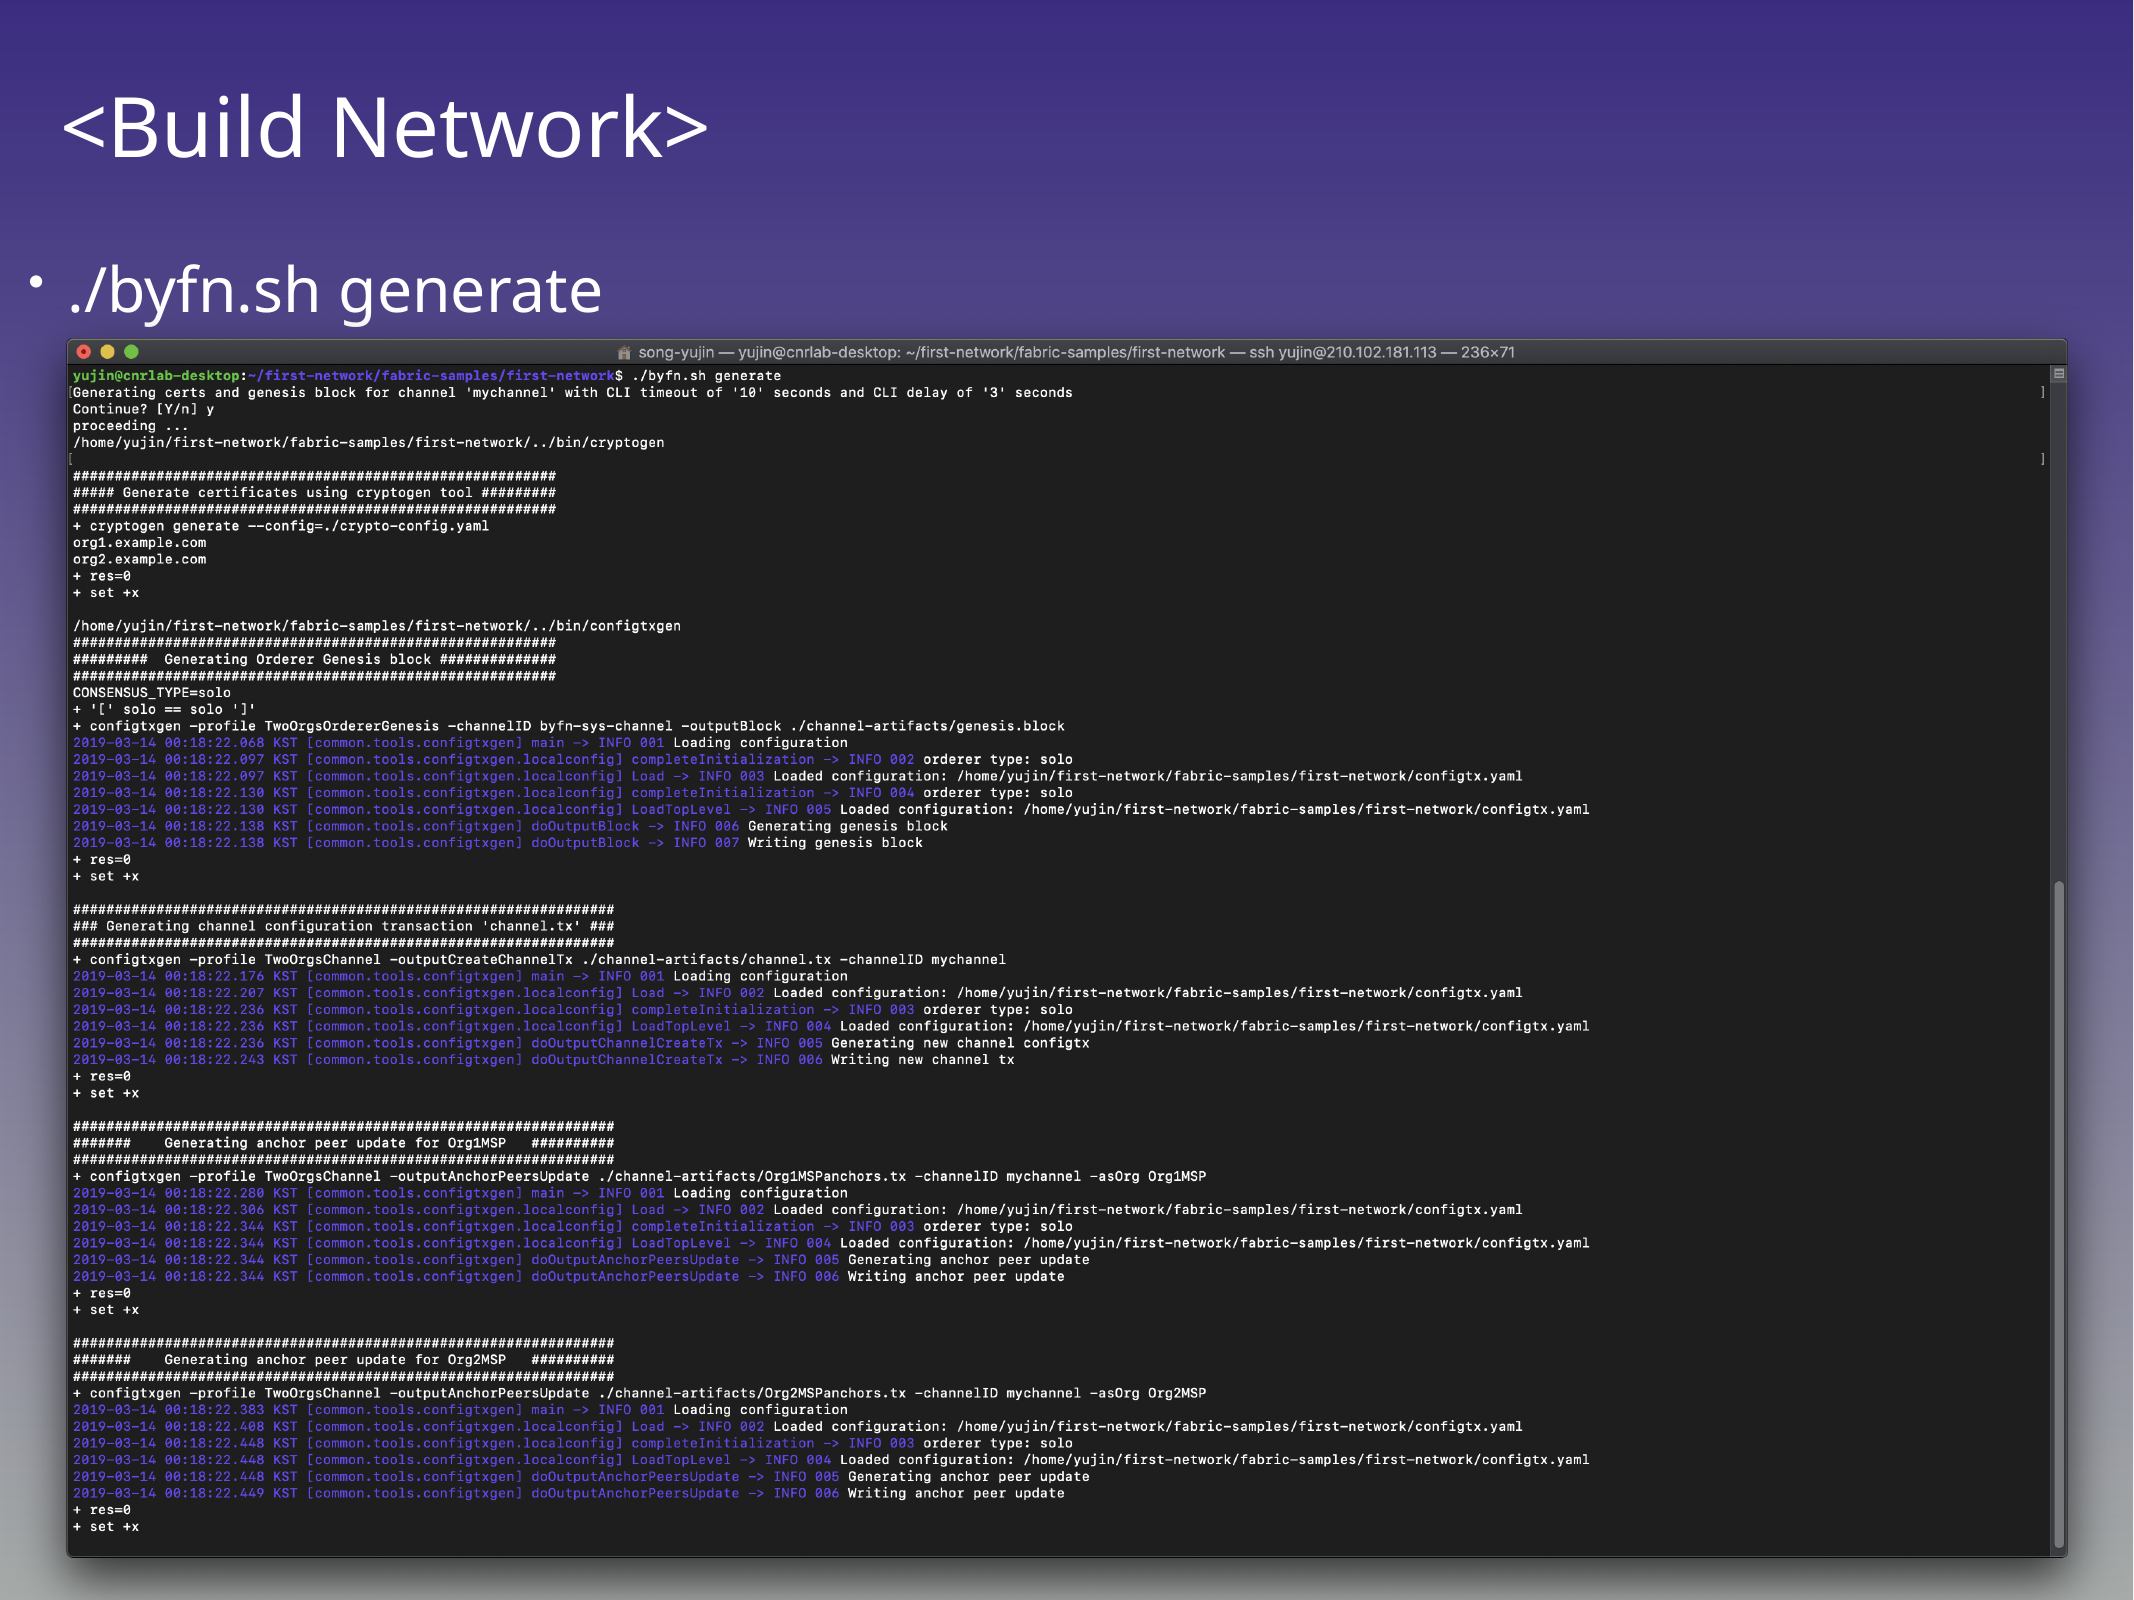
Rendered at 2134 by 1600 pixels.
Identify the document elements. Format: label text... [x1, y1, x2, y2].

picture [0, 293, 2134, 1600]
text_box ./byfn.sh generate [19, 242, 662, 281]
title <Build Network> [51, 34, 1445, 184]
